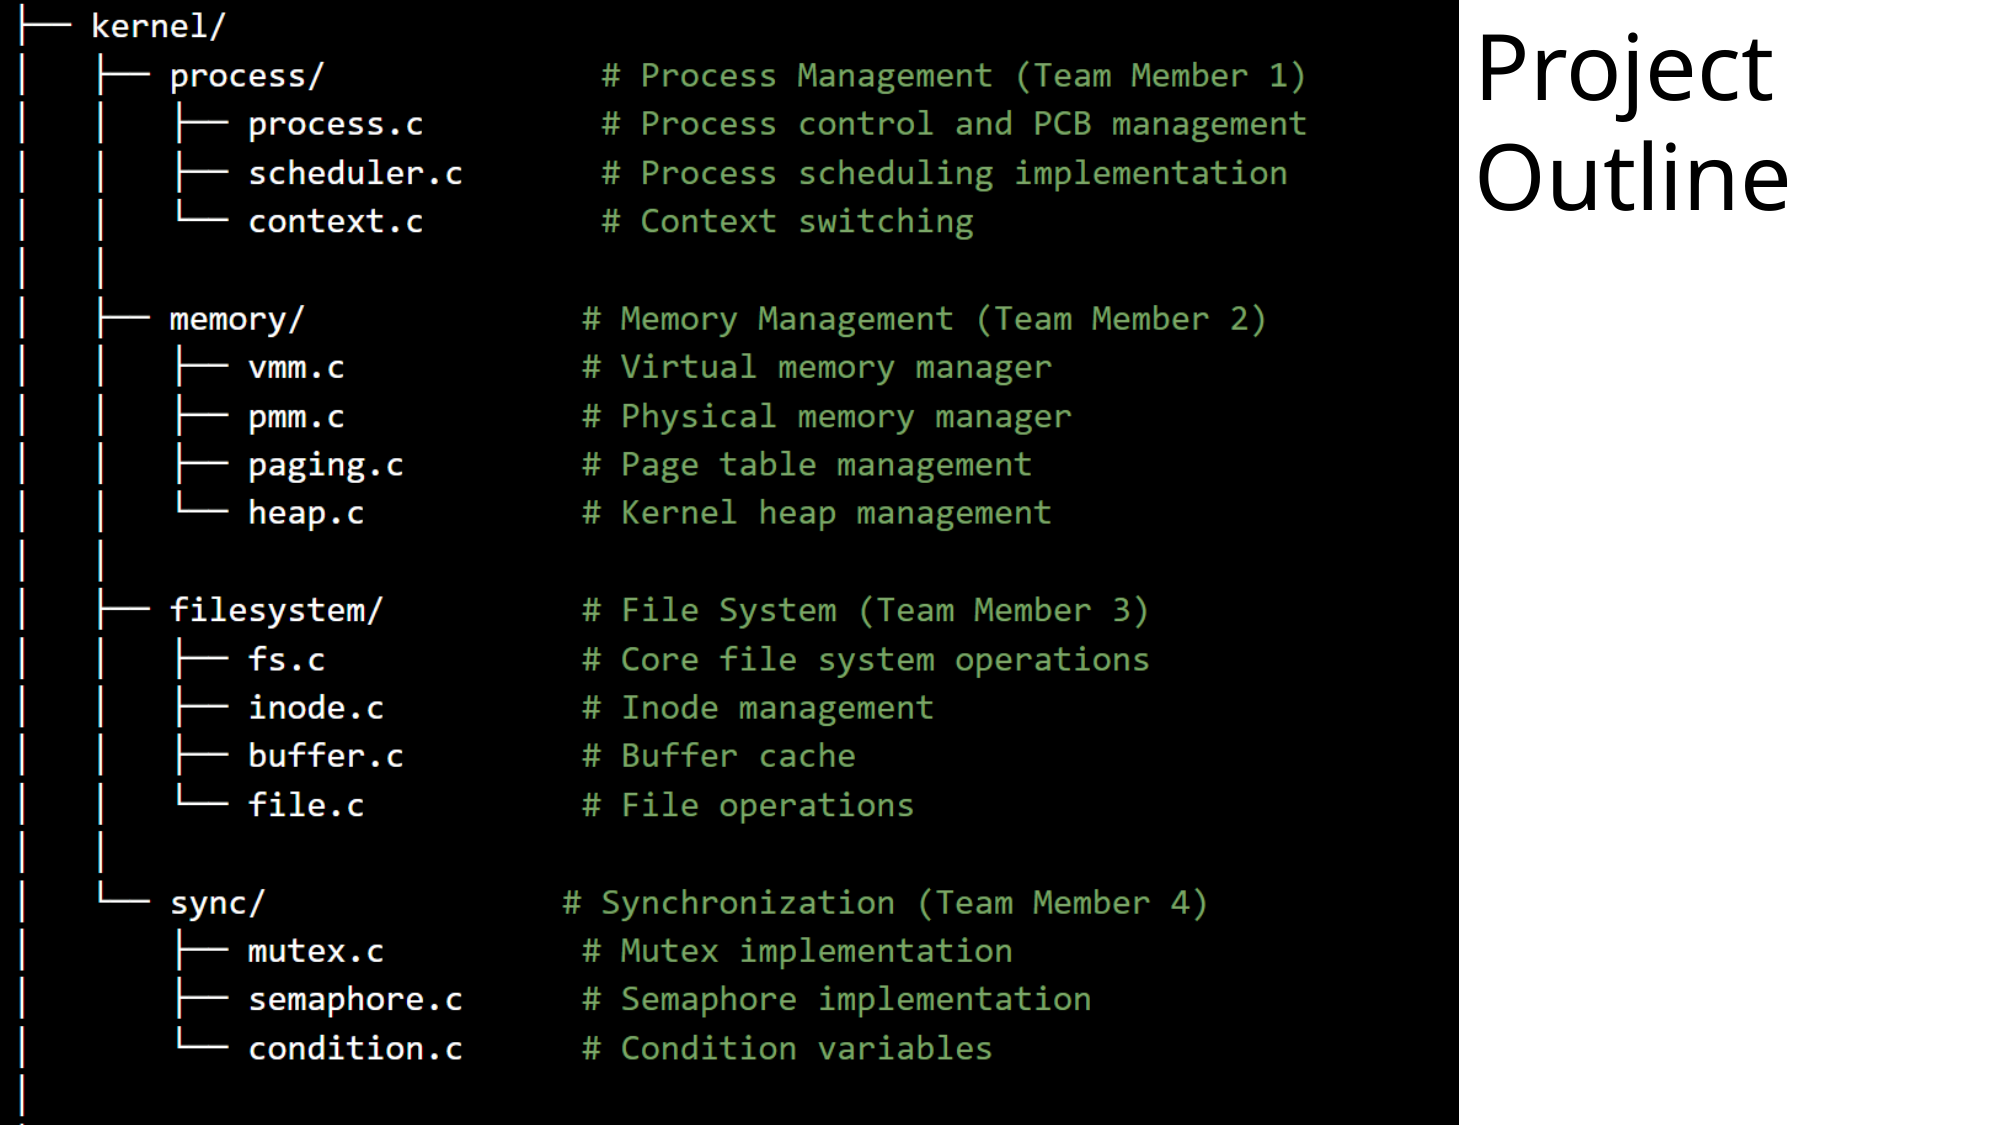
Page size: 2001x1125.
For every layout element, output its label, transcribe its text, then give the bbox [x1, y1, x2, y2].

text_box Project Outline [1459, 1, 1997, 236]
picture [0, 0, 1459, 1125]
